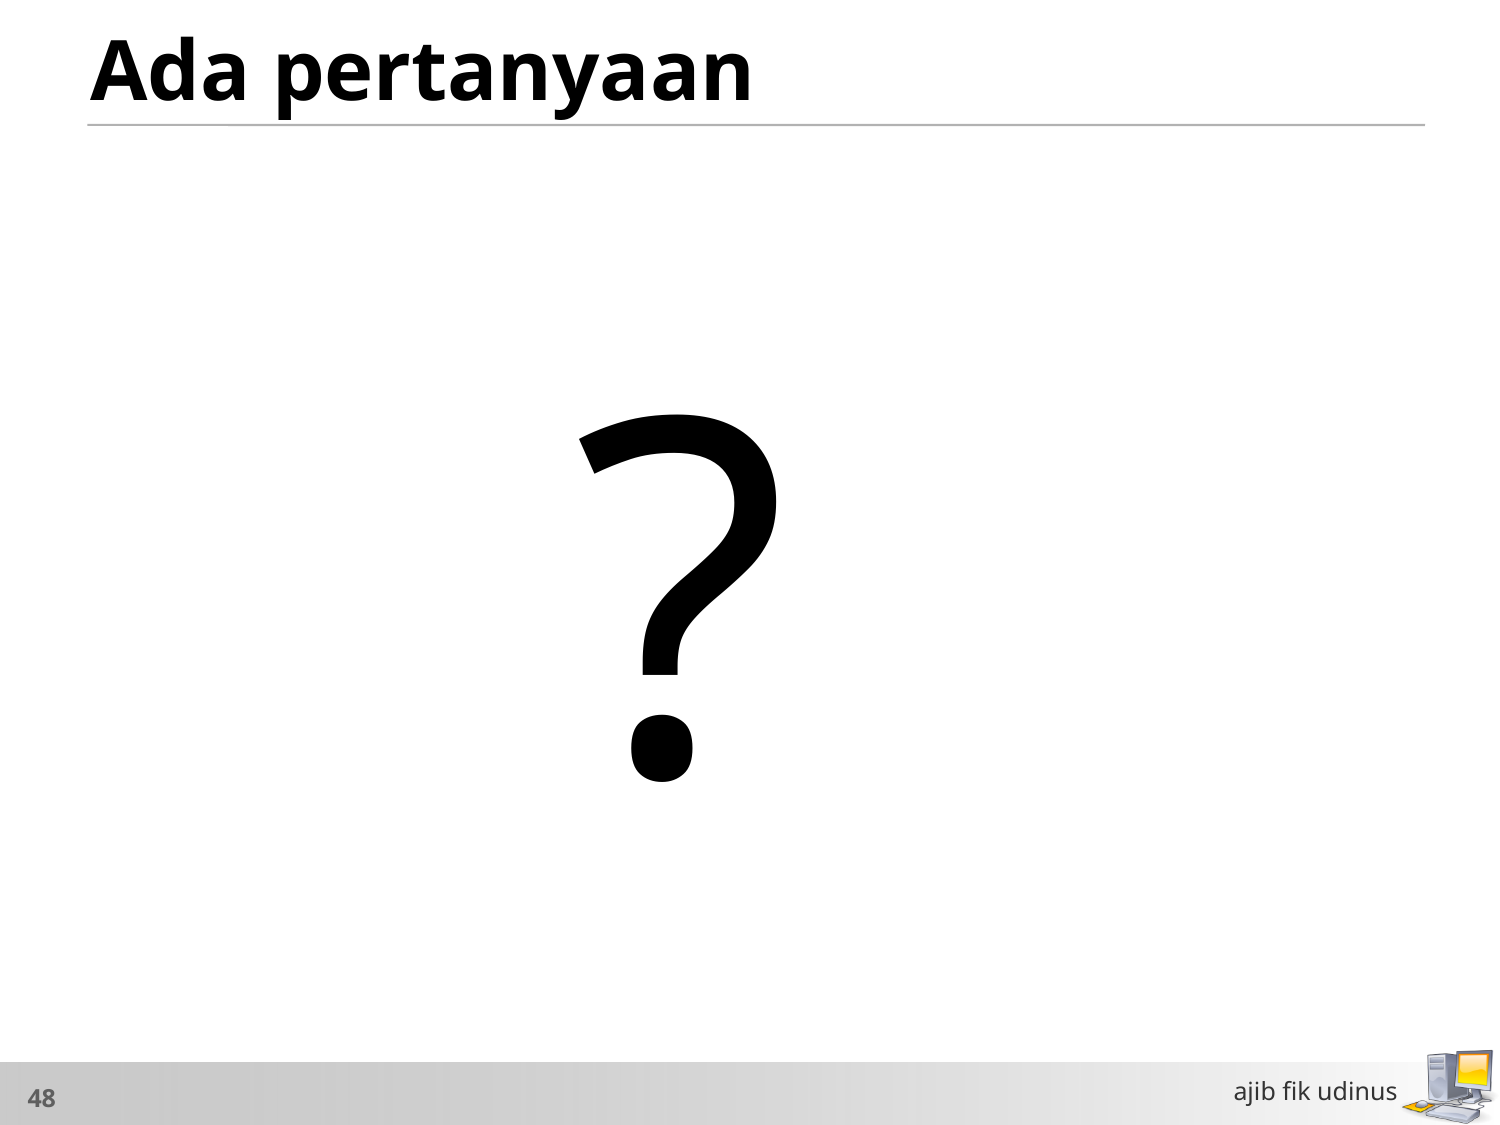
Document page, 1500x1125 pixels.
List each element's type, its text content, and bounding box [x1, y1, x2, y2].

picture [1400, 1046, 1500, 1125]
slide_number 48 [12, 1074, 363, 1113]
text_box ? [362, 270, 1001, 883]
footer ajib fik udinus [937, 1034, 1413, 1113]
title Ada pertanyaan [74, 0, 1451, 126]
